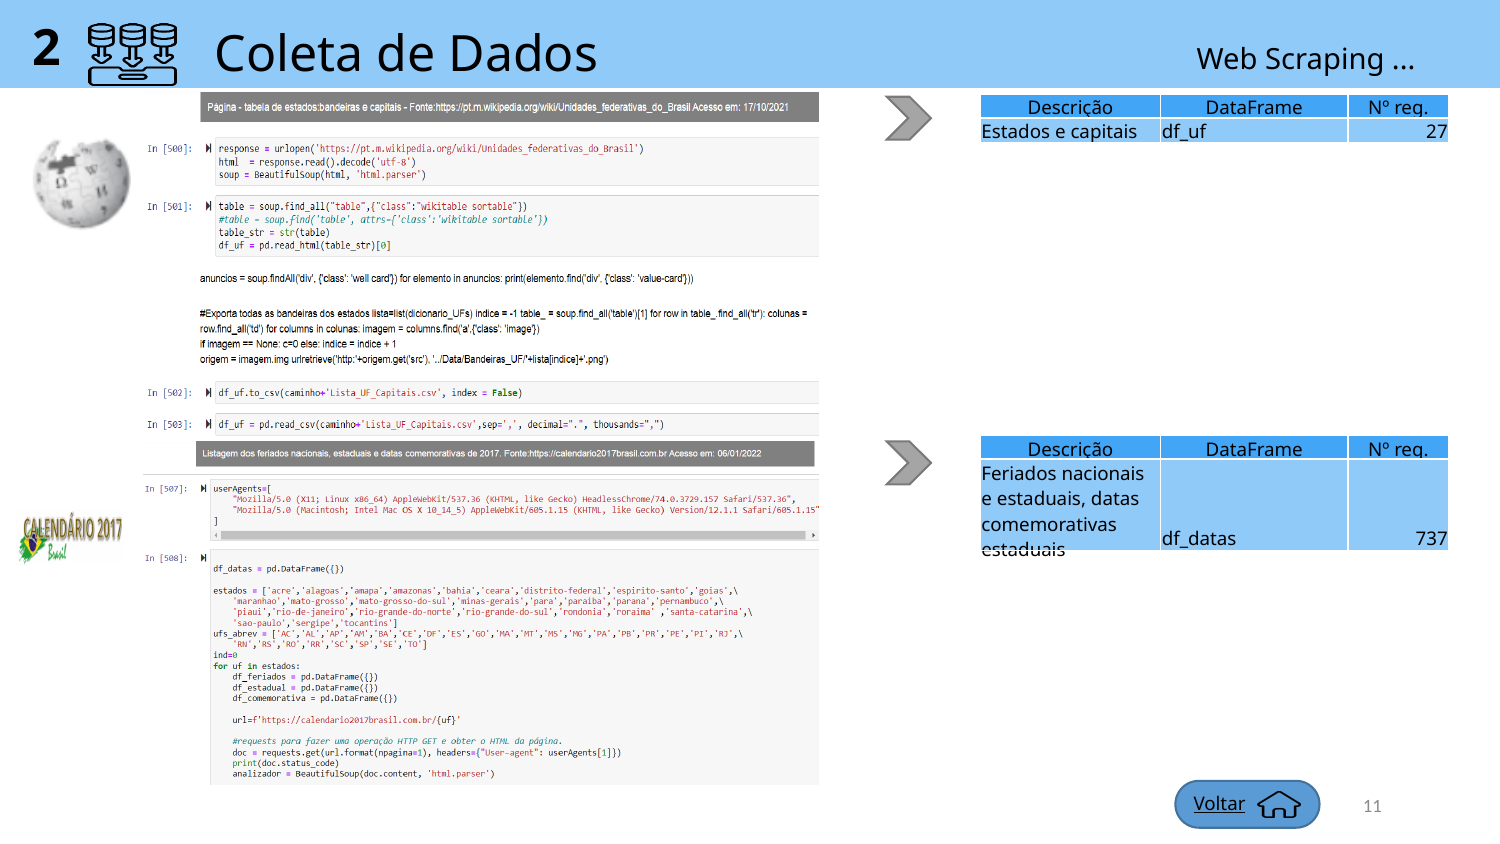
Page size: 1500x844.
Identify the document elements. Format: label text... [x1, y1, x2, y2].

picture [16, 509, 124, 565]
table_header Nº reg. [1349, 436, 1448, 458]
table_cell 27 [1349, 119, 1448, 142]
text_box Web Scraping ... [1181, 32, 1481, 83]
table_header Descrição [981, 95, 1160, 117]
text_box [0, 0, 1500, 89]
table_cell Estados e capitais [981, 119, 1160, 142]
picture [16, 124, 142, 234]
table_cell Feriados nacionais e estaduais, datas comemorativas estaduais [981, 460, 1160, 550]
text_box Coleta de Dados [199, 14, 981, 90]
table_header Descrição [981, 436, 1160, 458]
text_box [884, 95, 933, 141]
picture [143, 441, 819, 785]
table_header Nº reg. [1349, 95, 1448, 117]
table_cell df_datas [1161, 460, 1347, 550]
text_box [884, 440, 933, 486]
text_box 2 [17, 8, 77, 83]
picture [143, 91, 819, 436]
picture [88, 23, 177, 86]
table_cell 737 [1349, 460, 1448, 550]
text_box Voltar [1174, 779, 1321, 829]
picture [1257, 791, 1301, 818]
slide_number 11 [1331, 782, 1397, 827]
table_header DataFrame [1161, 436, 1347, 458]
table_cell df_uf [1161, 119, 1347, 142]
table_header DataFrame [1161, 95, 1347, 117]
